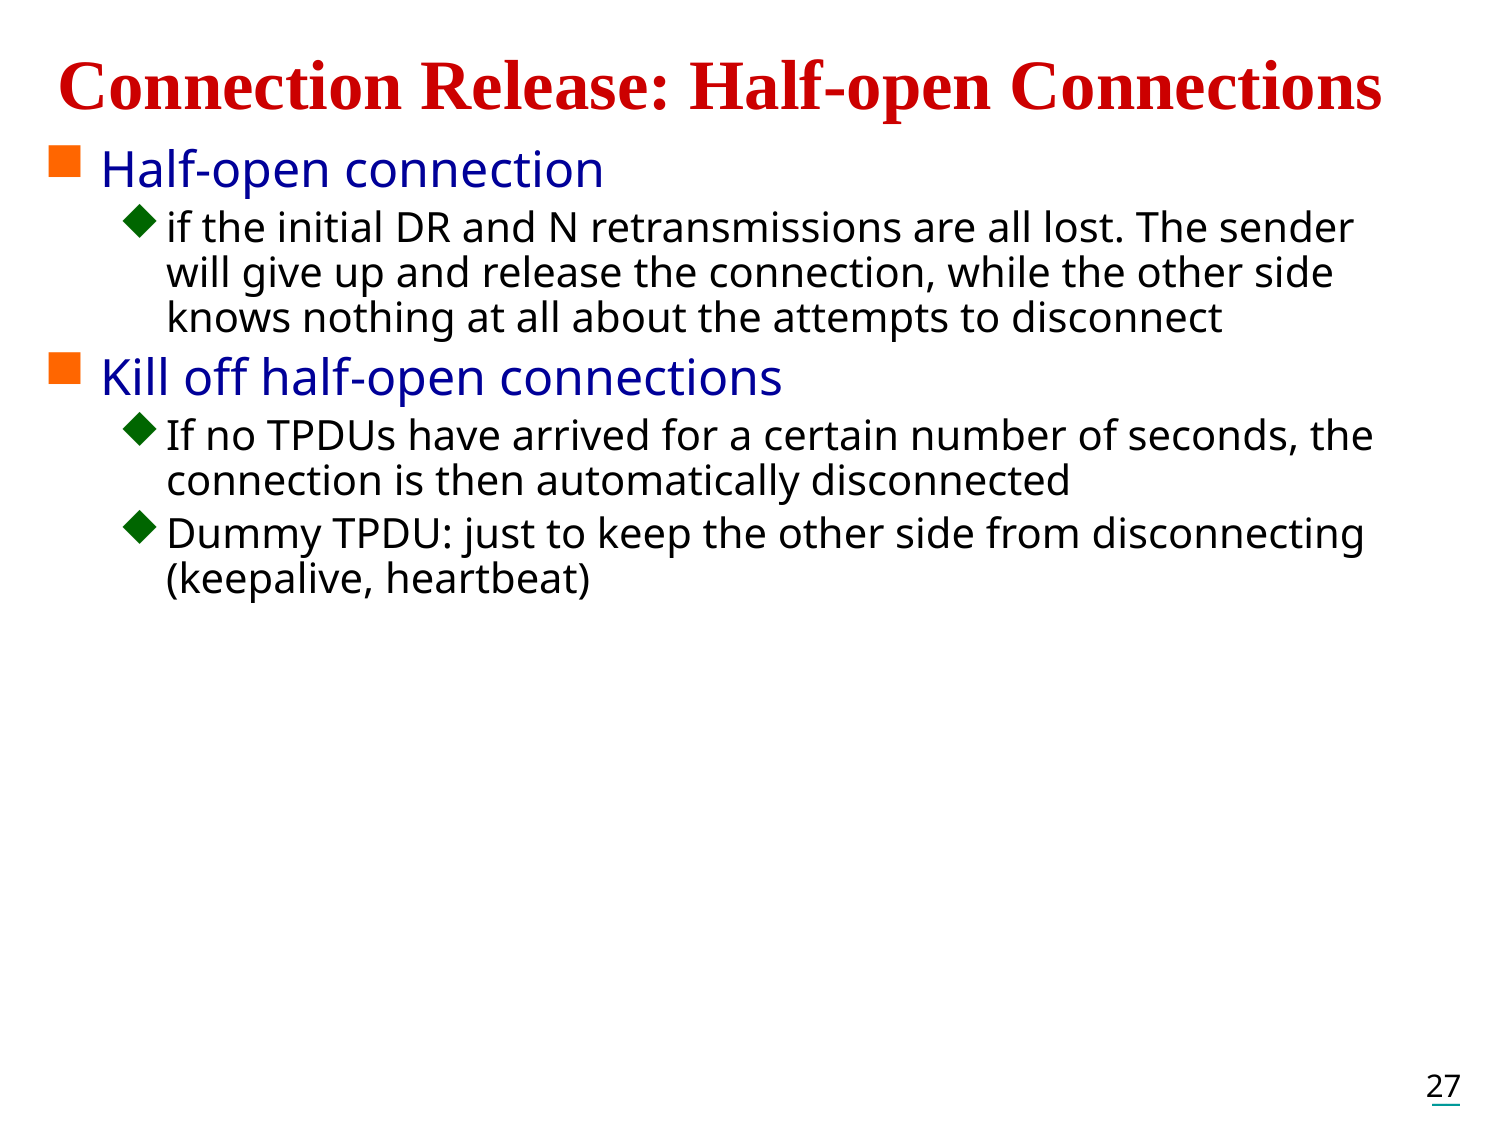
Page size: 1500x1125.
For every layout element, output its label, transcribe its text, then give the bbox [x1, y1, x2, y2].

text_box Half-open connection if the initial DR and N retransmissions are all lost. The sender will give up and release the connection, while the other side knows nothing at all about the attempts to disconnect Kill off half-open connections If no TPDUs have arrived for a certain number of seconds, the connection is then automatically disconnected Dummy TPDU: just to keep the other side from disconnecting (keepalive, heartbeat) [29, 137, 1412, 1047]
title Connection Release: Half-open Connections [37, 26, 1405, 135]
